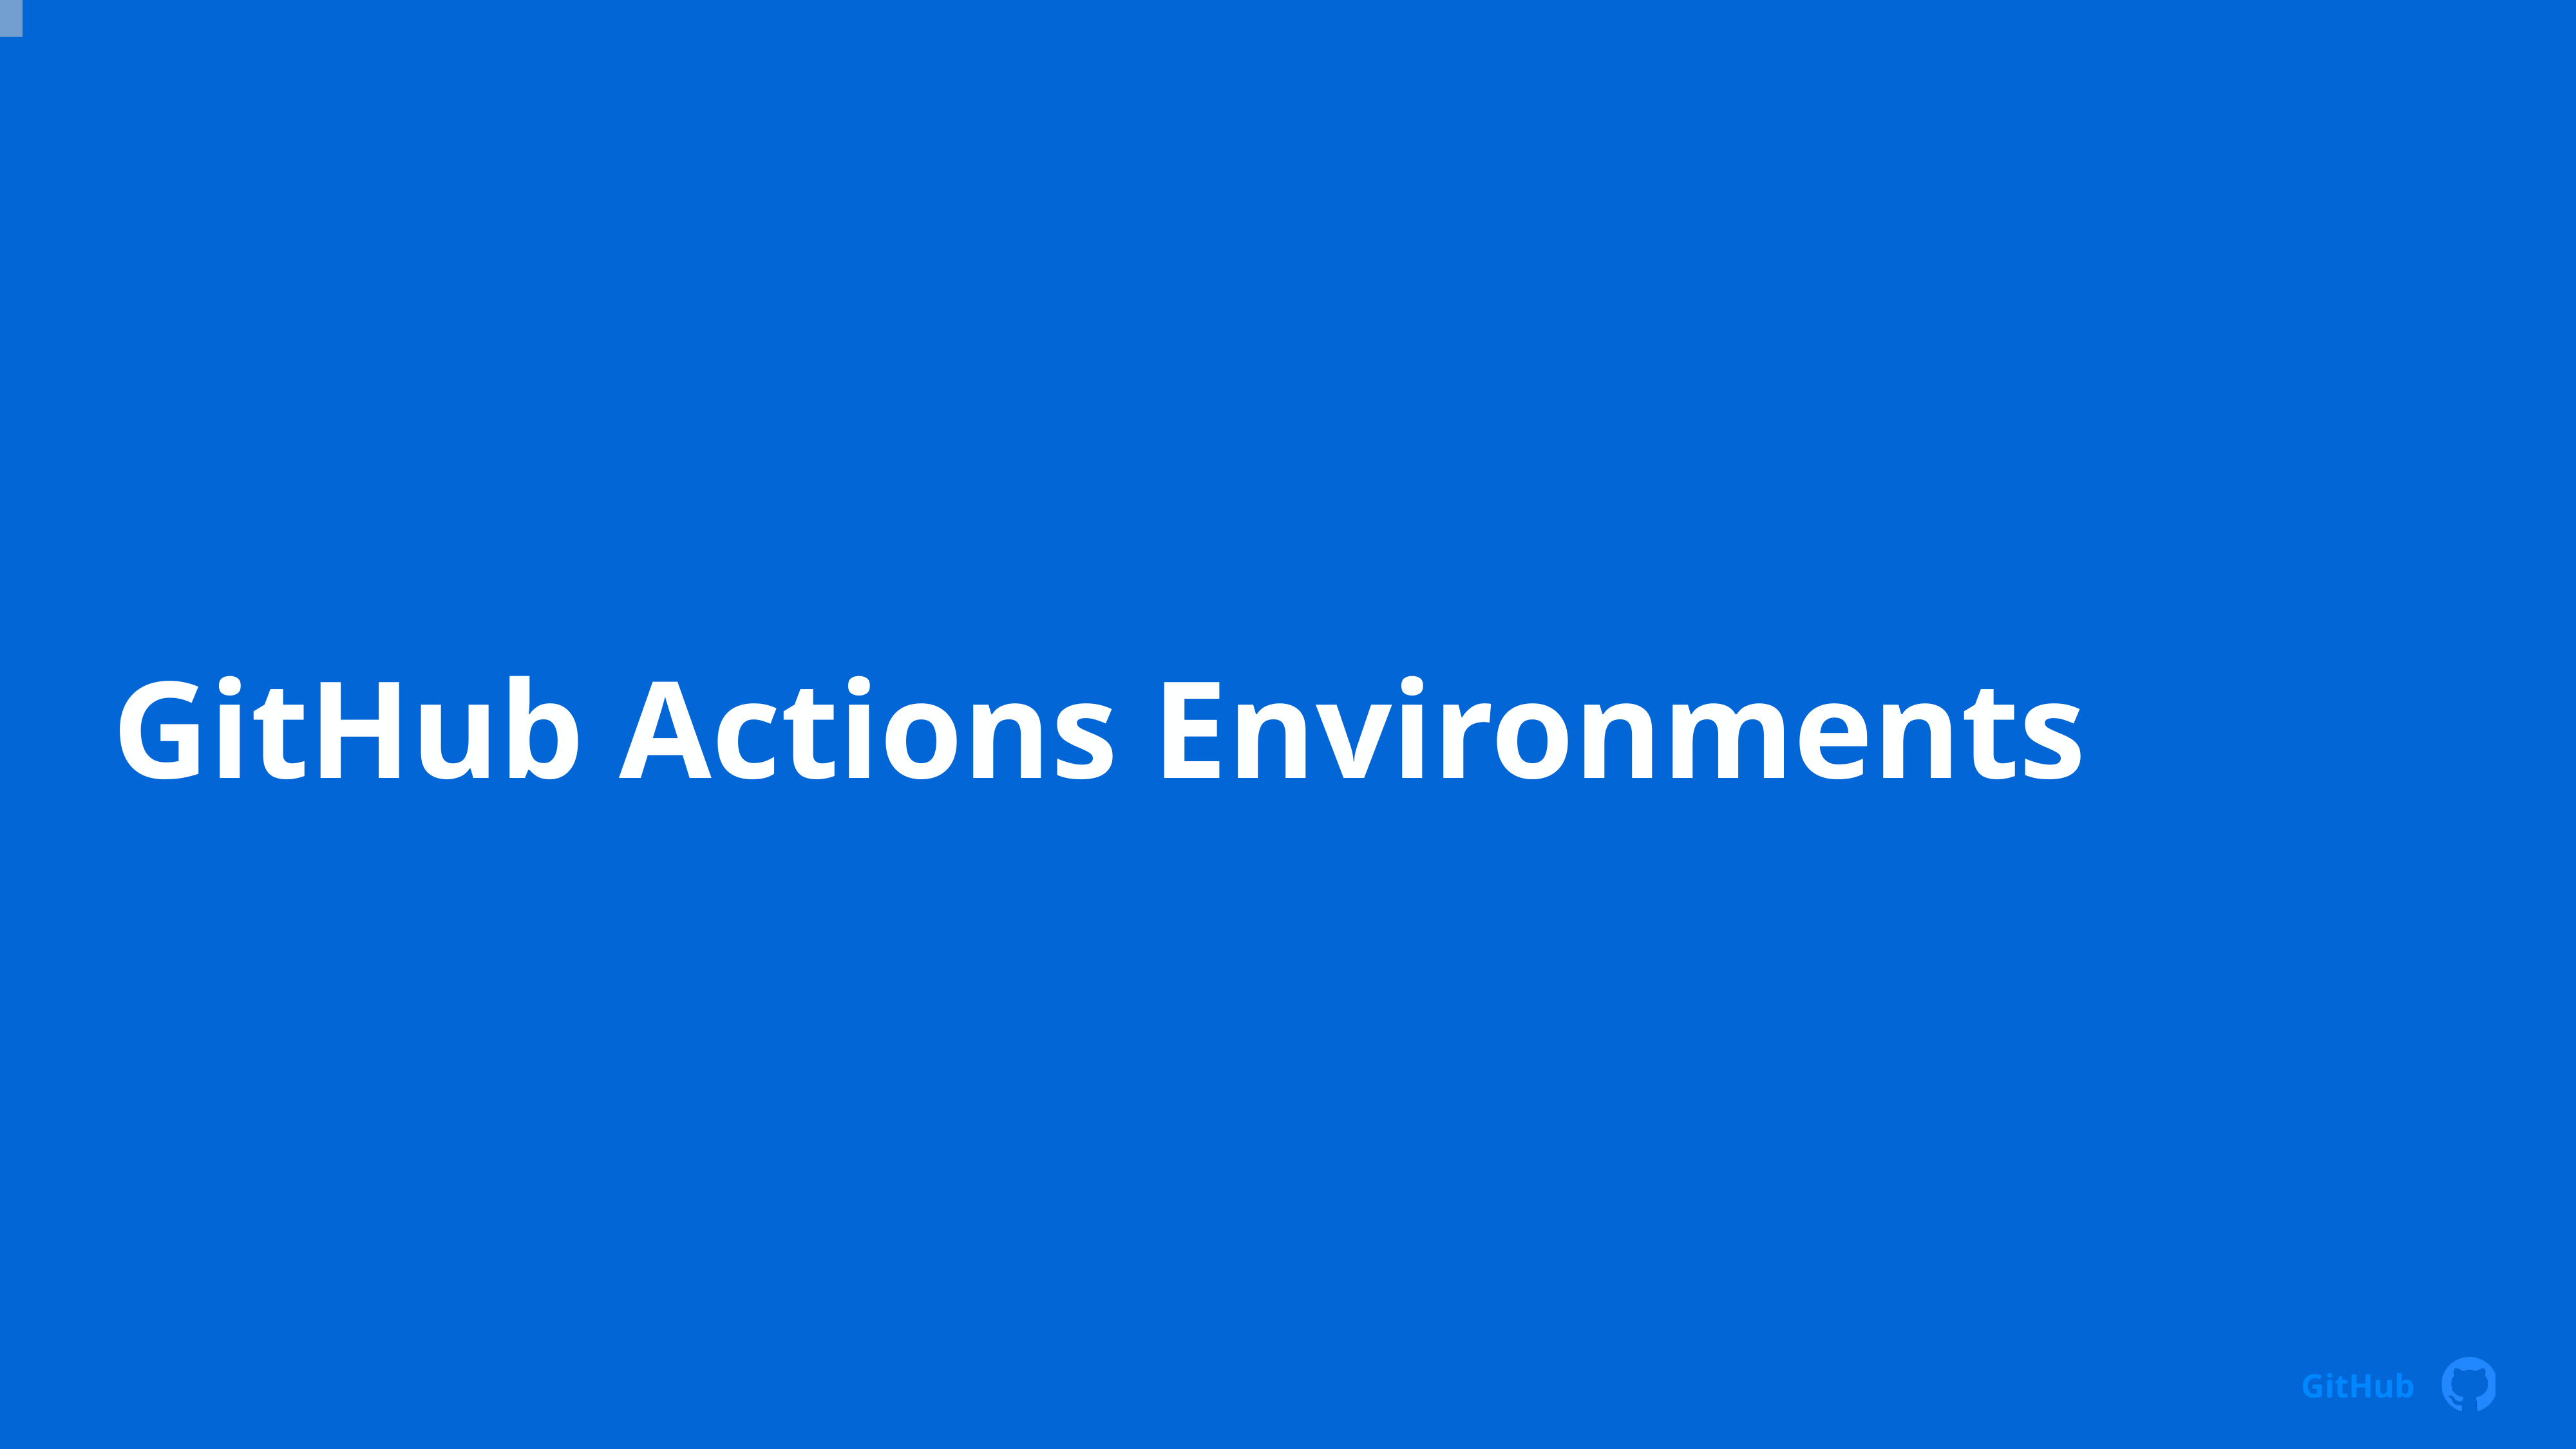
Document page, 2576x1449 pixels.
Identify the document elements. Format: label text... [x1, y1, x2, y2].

title GitHub Actions Environments [107, 107, 2469, 1342]
footer GitHub [2273, 1361, 2425, 1414]
